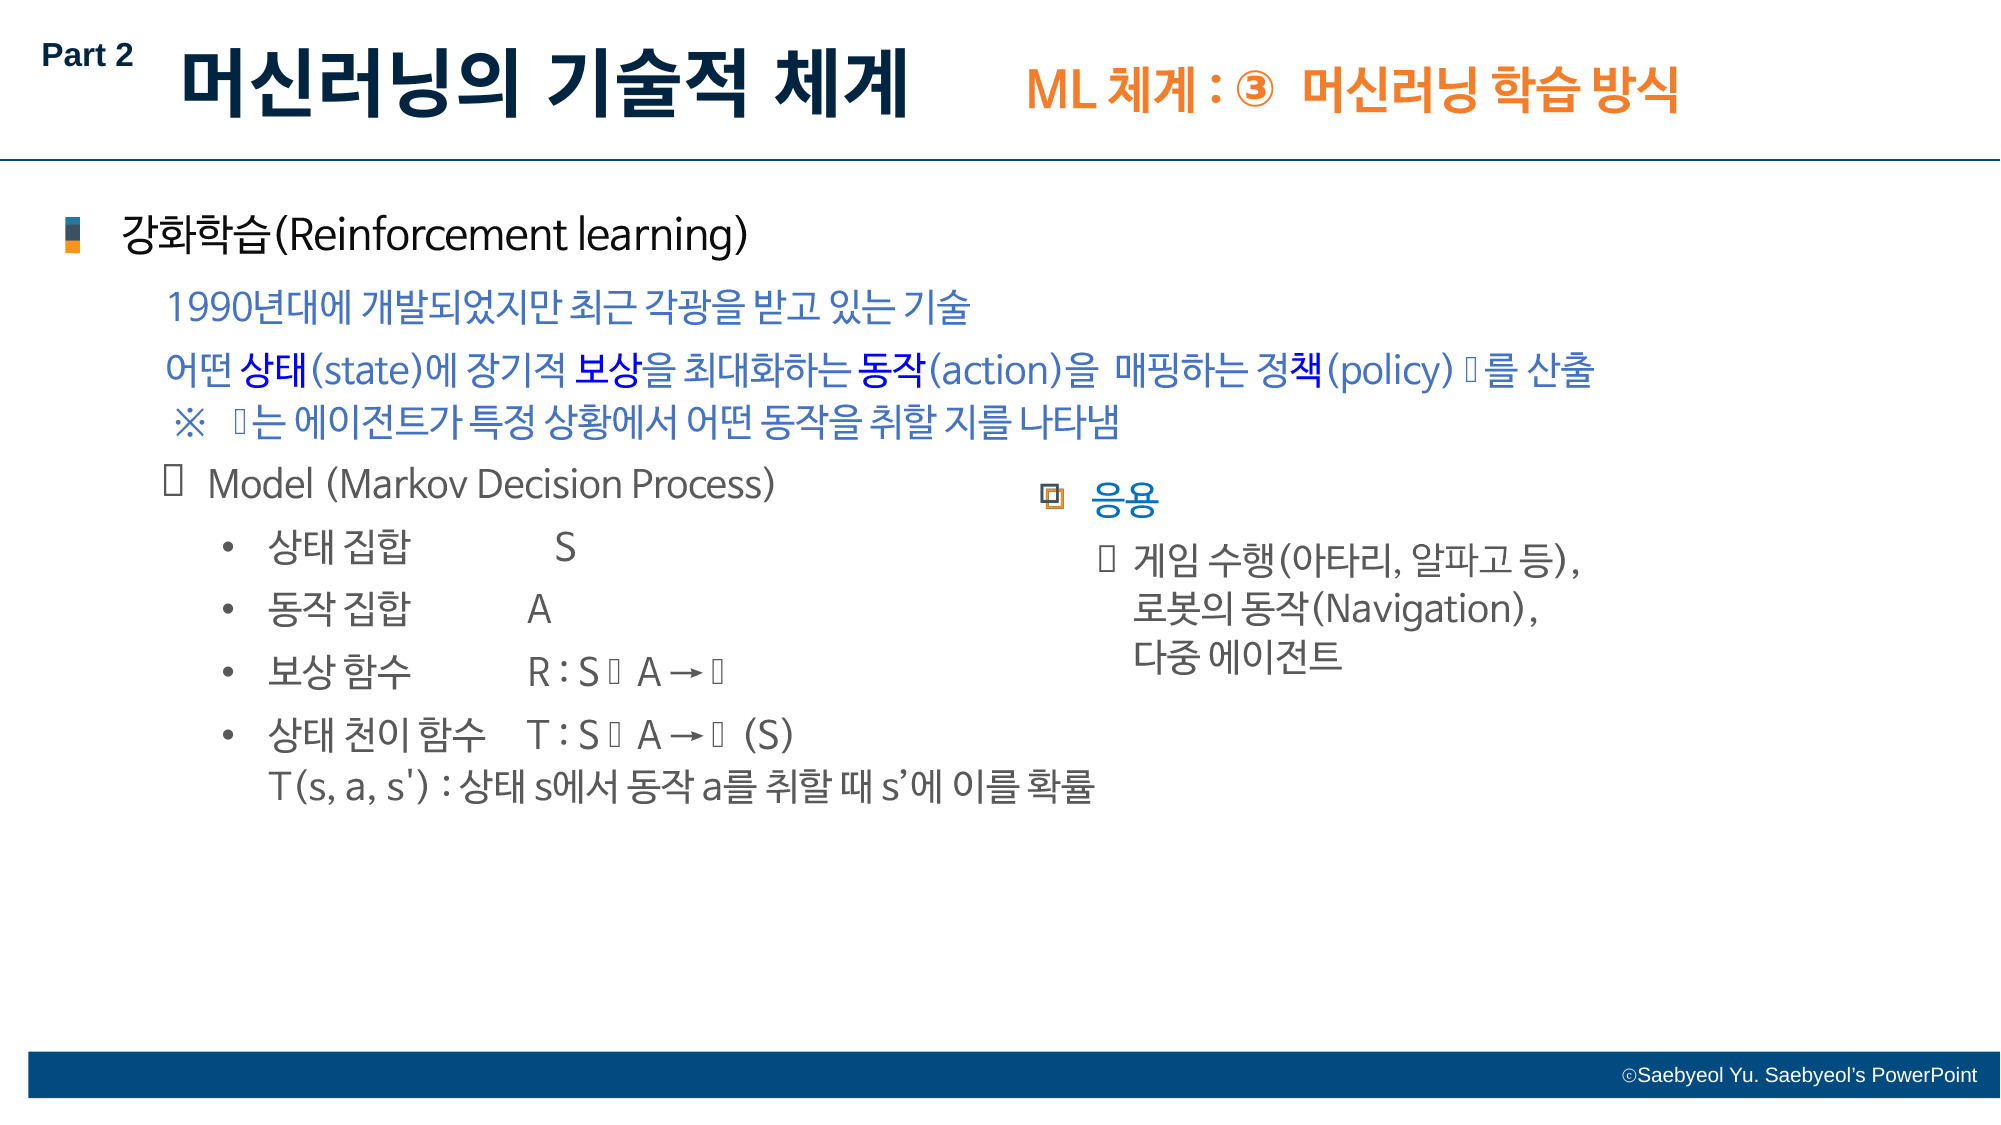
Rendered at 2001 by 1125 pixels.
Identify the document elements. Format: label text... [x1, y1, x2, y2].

text_box 머신러닝의 기술적 체계 [165, 28, 1485, 134]
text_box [65, 212, 1628, 811]
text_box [1025, 53, 1726, 121]
text_box Part 2 [26, 26, 165, 81]
